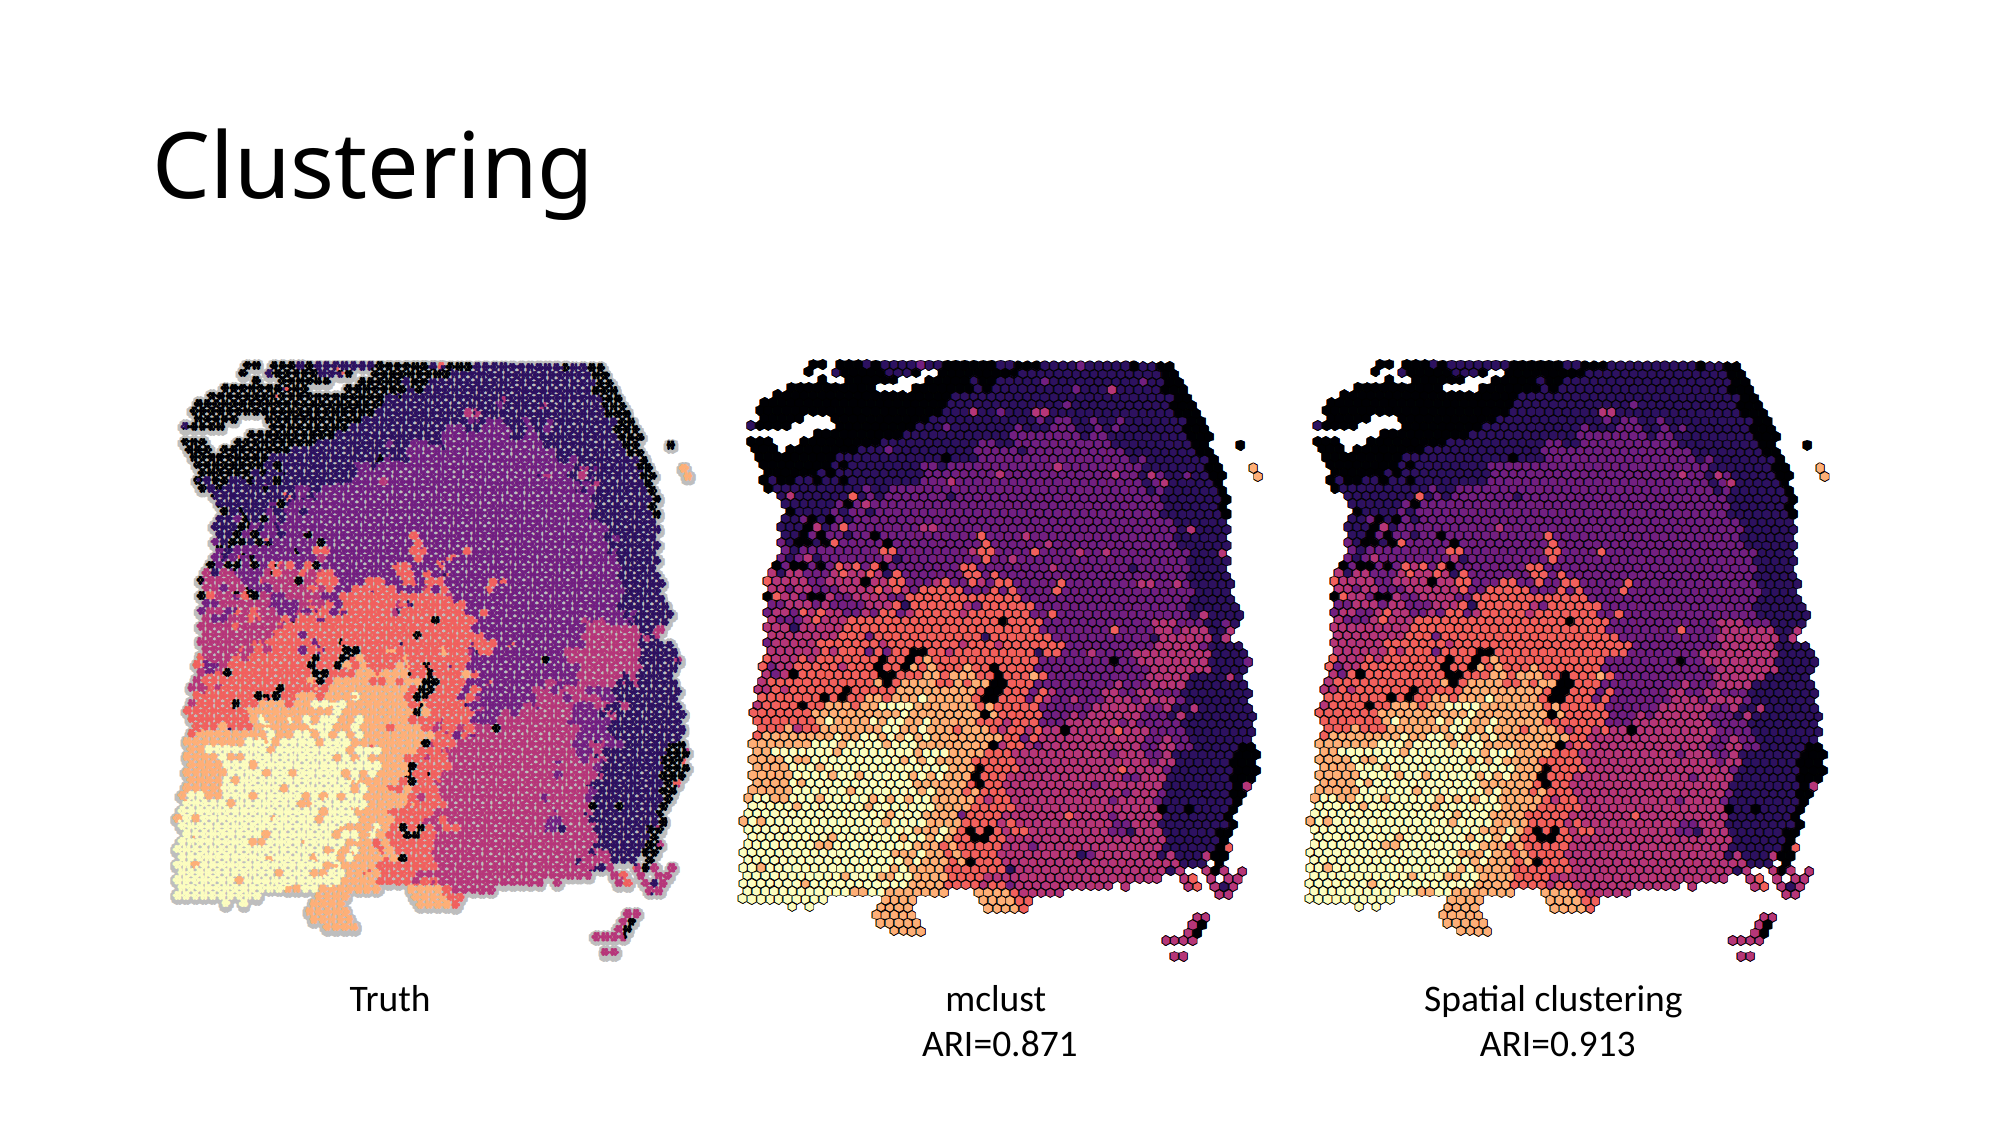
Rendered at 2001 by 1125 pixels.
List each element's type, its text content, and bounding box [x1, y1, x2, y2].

title Clustering [137, 59, 1863, 278]
text_box Truth [334, 998, 446, 1027]
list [137, 315, 1863, 998]
text_box mclust ARI=0.871 [907, 998, 1093, 1072]
text_box Spatial clustering ARI=0.913 [1409, 998, 1698, 1072]
